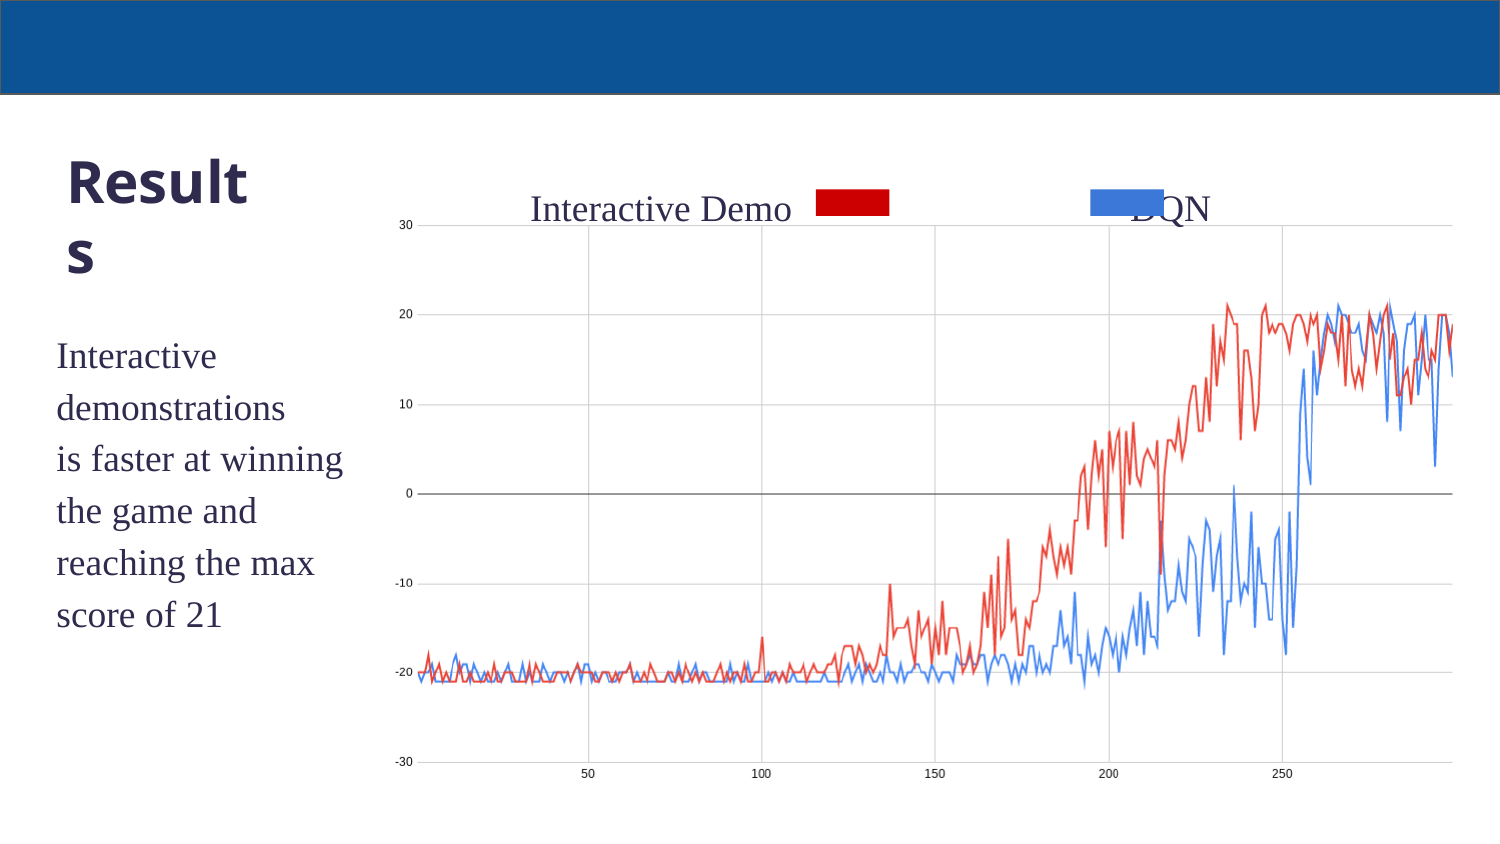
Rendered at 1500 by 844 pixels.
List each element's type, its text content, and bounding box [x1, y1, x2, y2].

text_box [0, 0, 1500, 95]
picture [373, 209, 1468, 795]
text_box [1090, 189, 1164, 208]
list Interactive demonstrations is faster at winning the game and reaching the max score of 21 [41, 309, 368, 696]
title Results [51, 130, 278, 225]
text_box Interactive Demo DQN [515, 162, 1298, 208]
text_box [815, 189, 890, 208]
